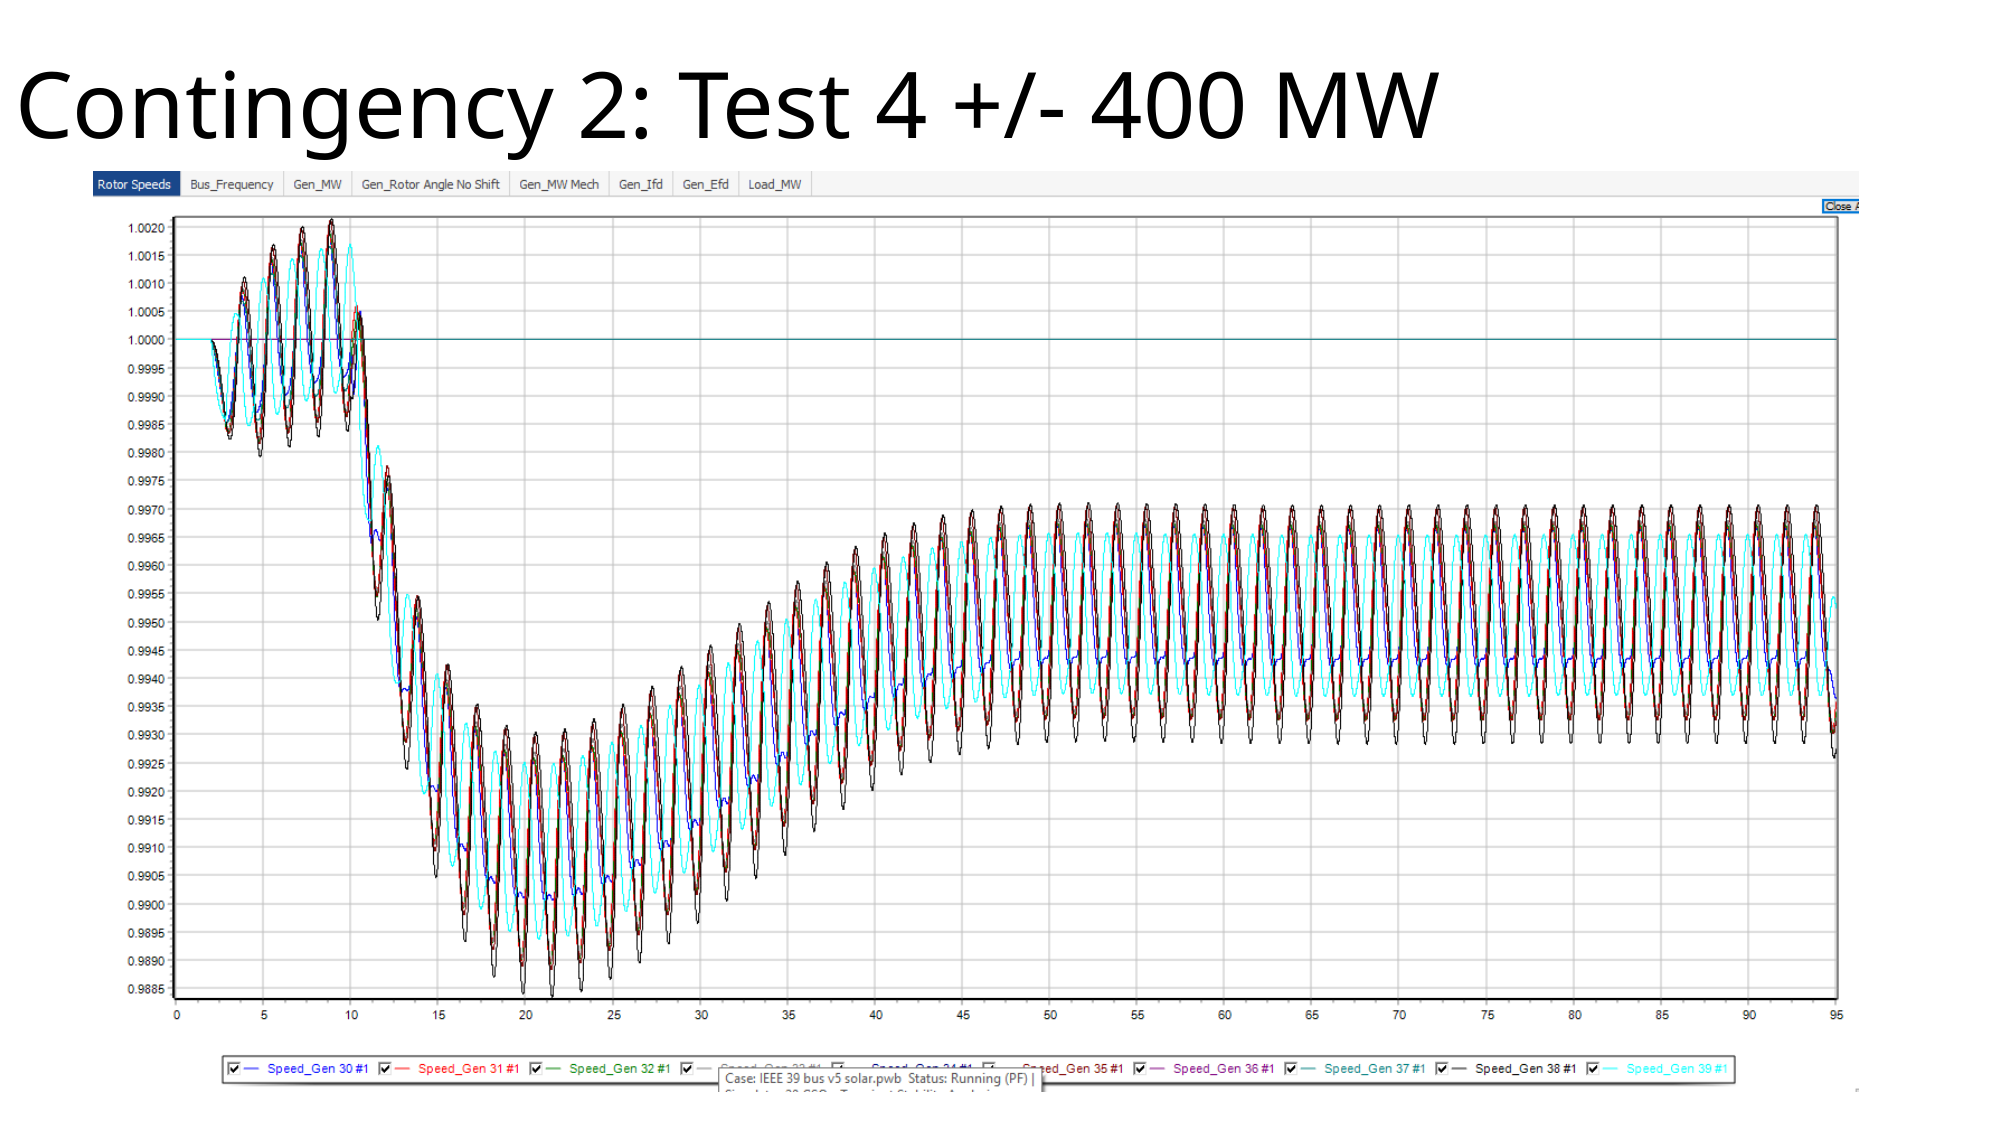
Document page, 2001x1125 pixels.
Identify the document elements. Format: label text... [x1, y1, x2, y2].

picture [93, 171, 1859, 1092]
title Contingency 2: Test 4 +/- 400 MW [0, 0, 1725, 218]
